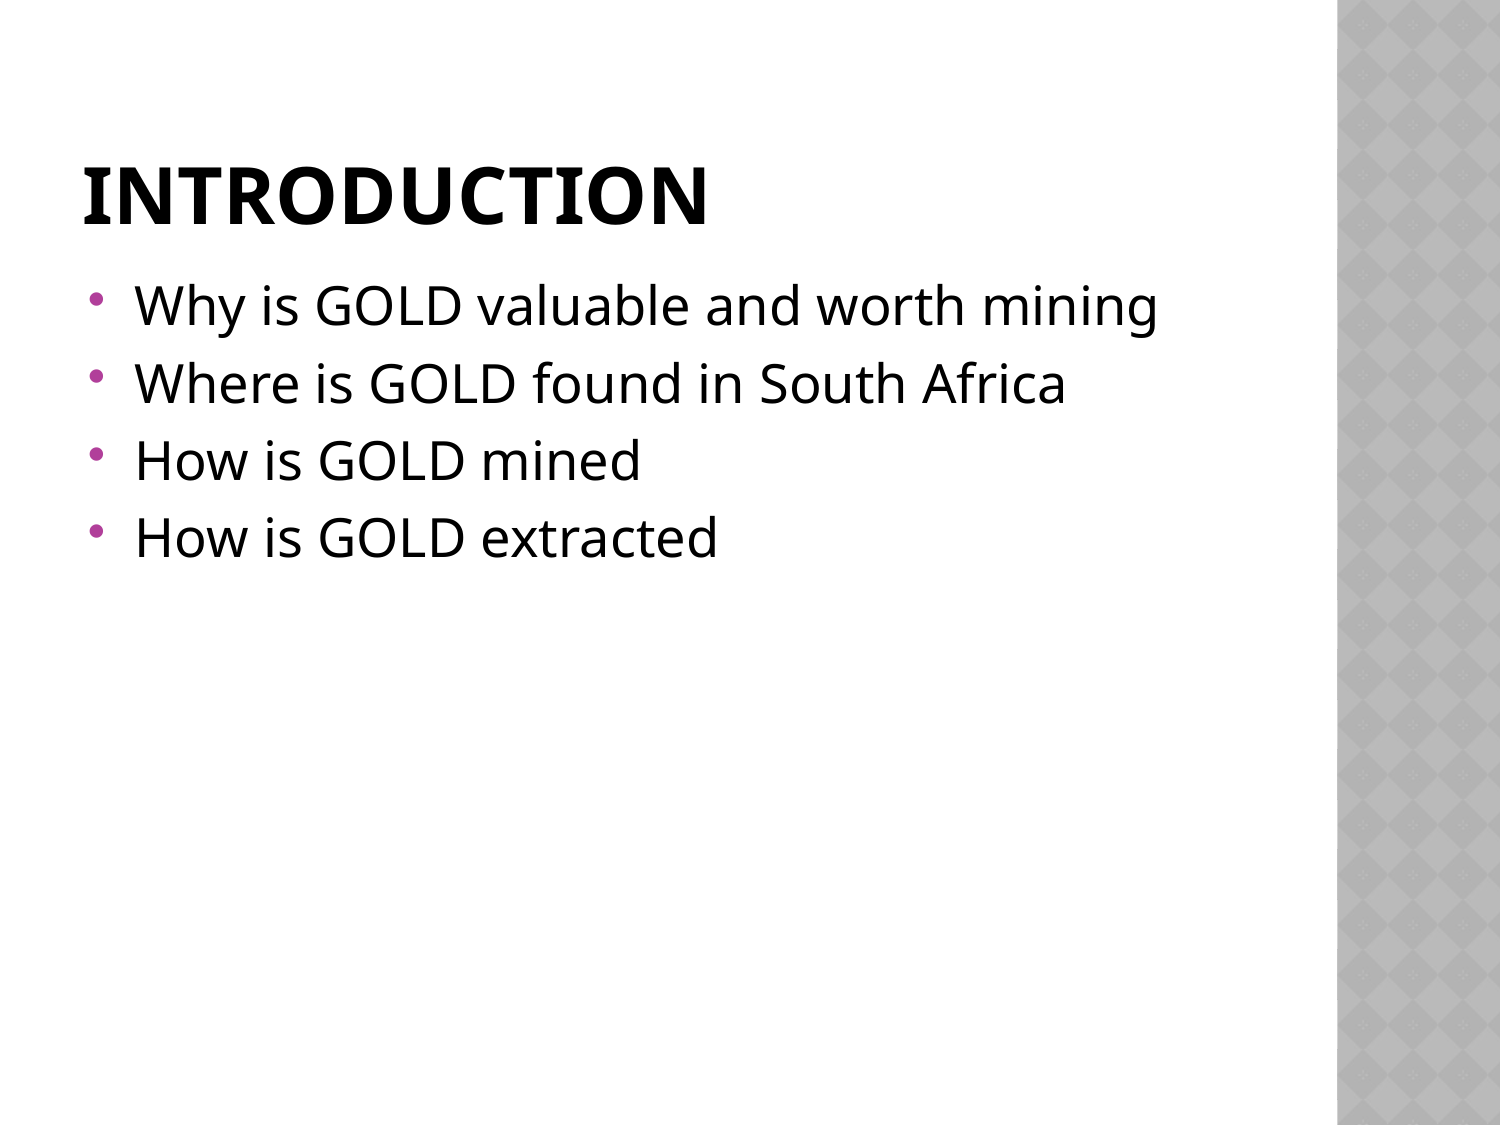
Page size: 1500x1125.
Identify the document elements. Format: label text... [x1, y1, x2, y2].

list Why is GOLD valuable and worth mining Where is GOLD found in South Africa How is GOLD mined How is GOLD extracted [75, 264, 1263, 1059]
title INTRODUCTION [75, 52, 1263, 240]
